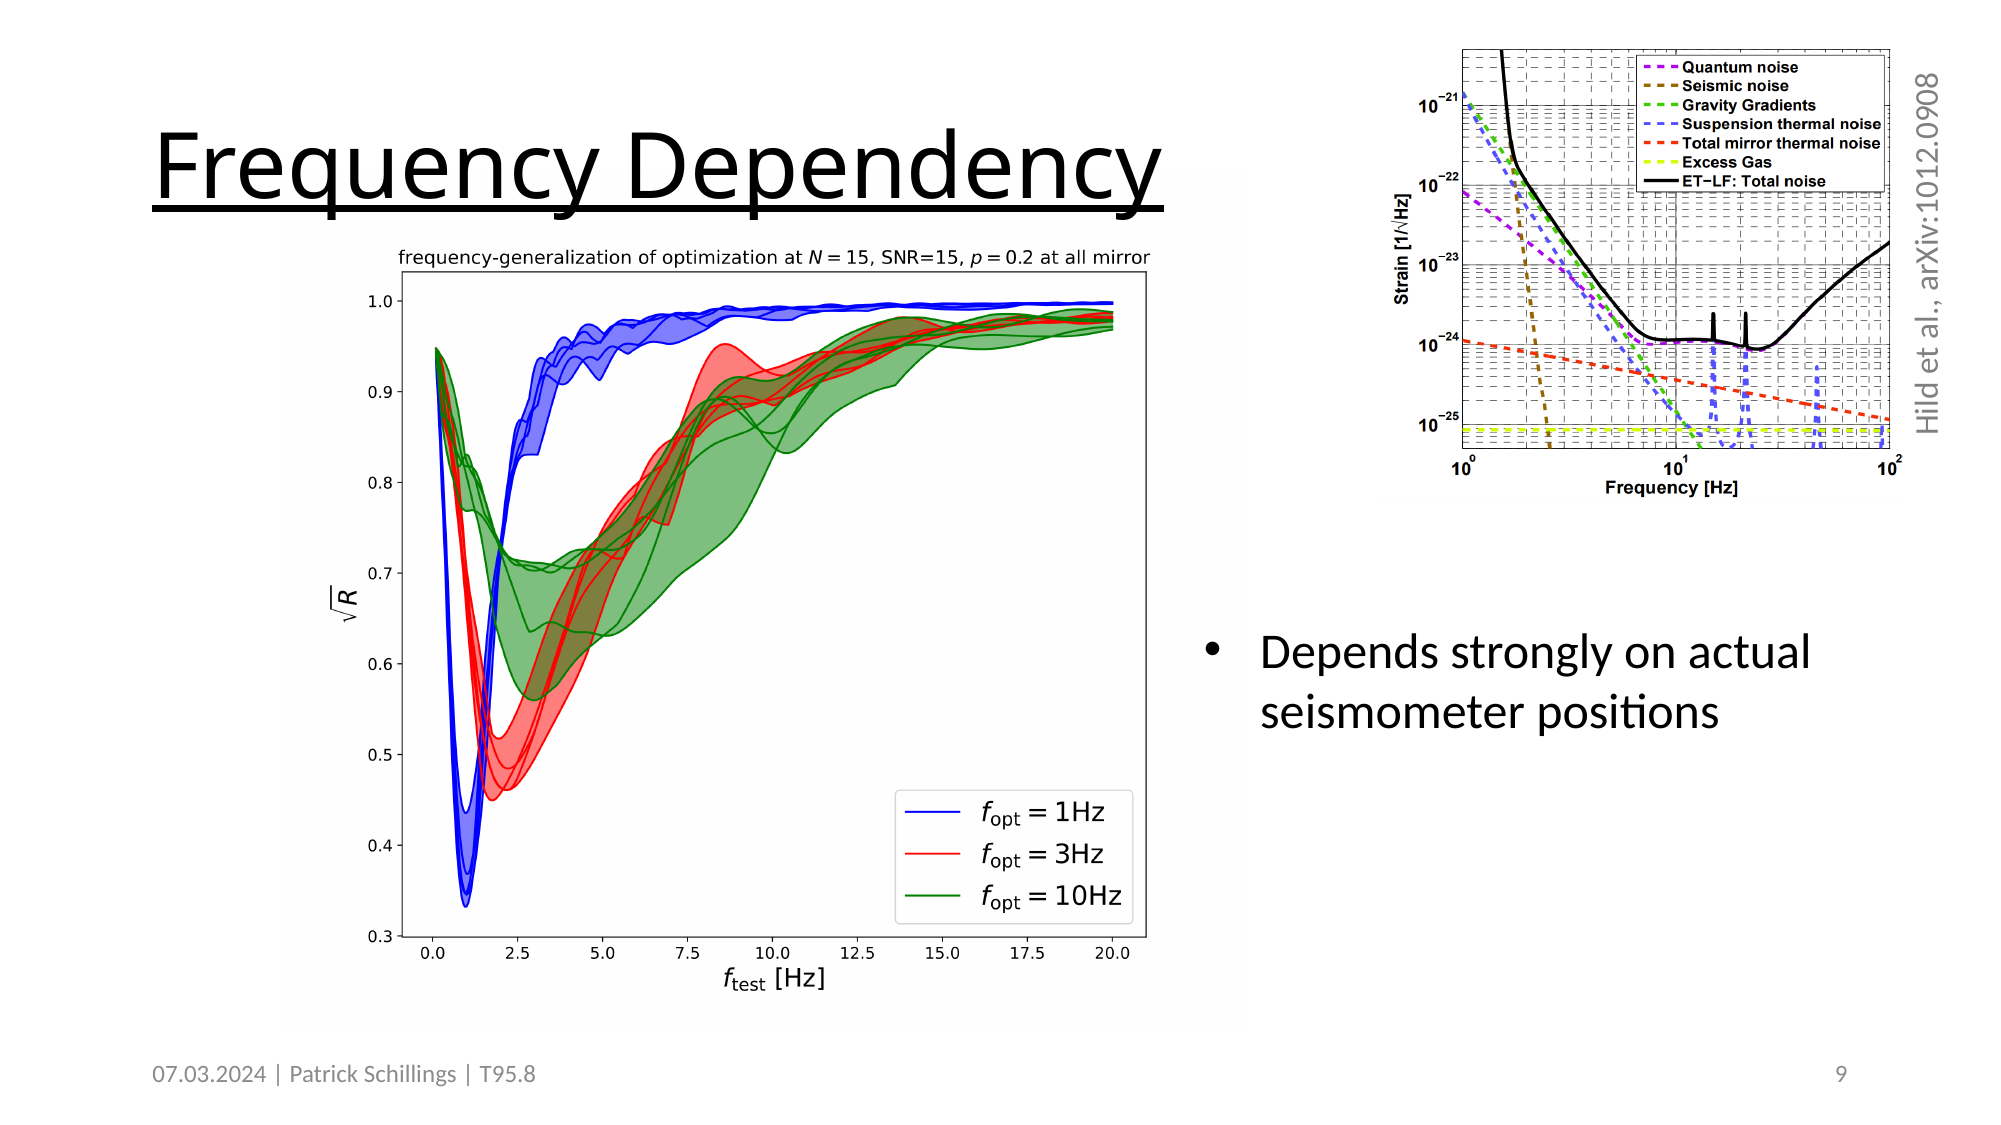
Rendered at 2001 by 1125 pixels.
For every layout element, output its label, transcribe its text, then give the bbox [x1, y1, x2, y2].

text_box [1379, 46, 1912, 498]
slide_number 9 [1412, 1042, 1863, 1103]
title Frequency Dependency [137, 59, 1379, 278]
text_box Depends strongly on actual seismometer positions [1242, 610, 1974, 746]
text_box Hild et al., arXiv:1012.0908 [1897, 0, 1952, 451]
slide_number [137, 1042, 588, 1103]
picture [282, 168, 1242, 1032]
